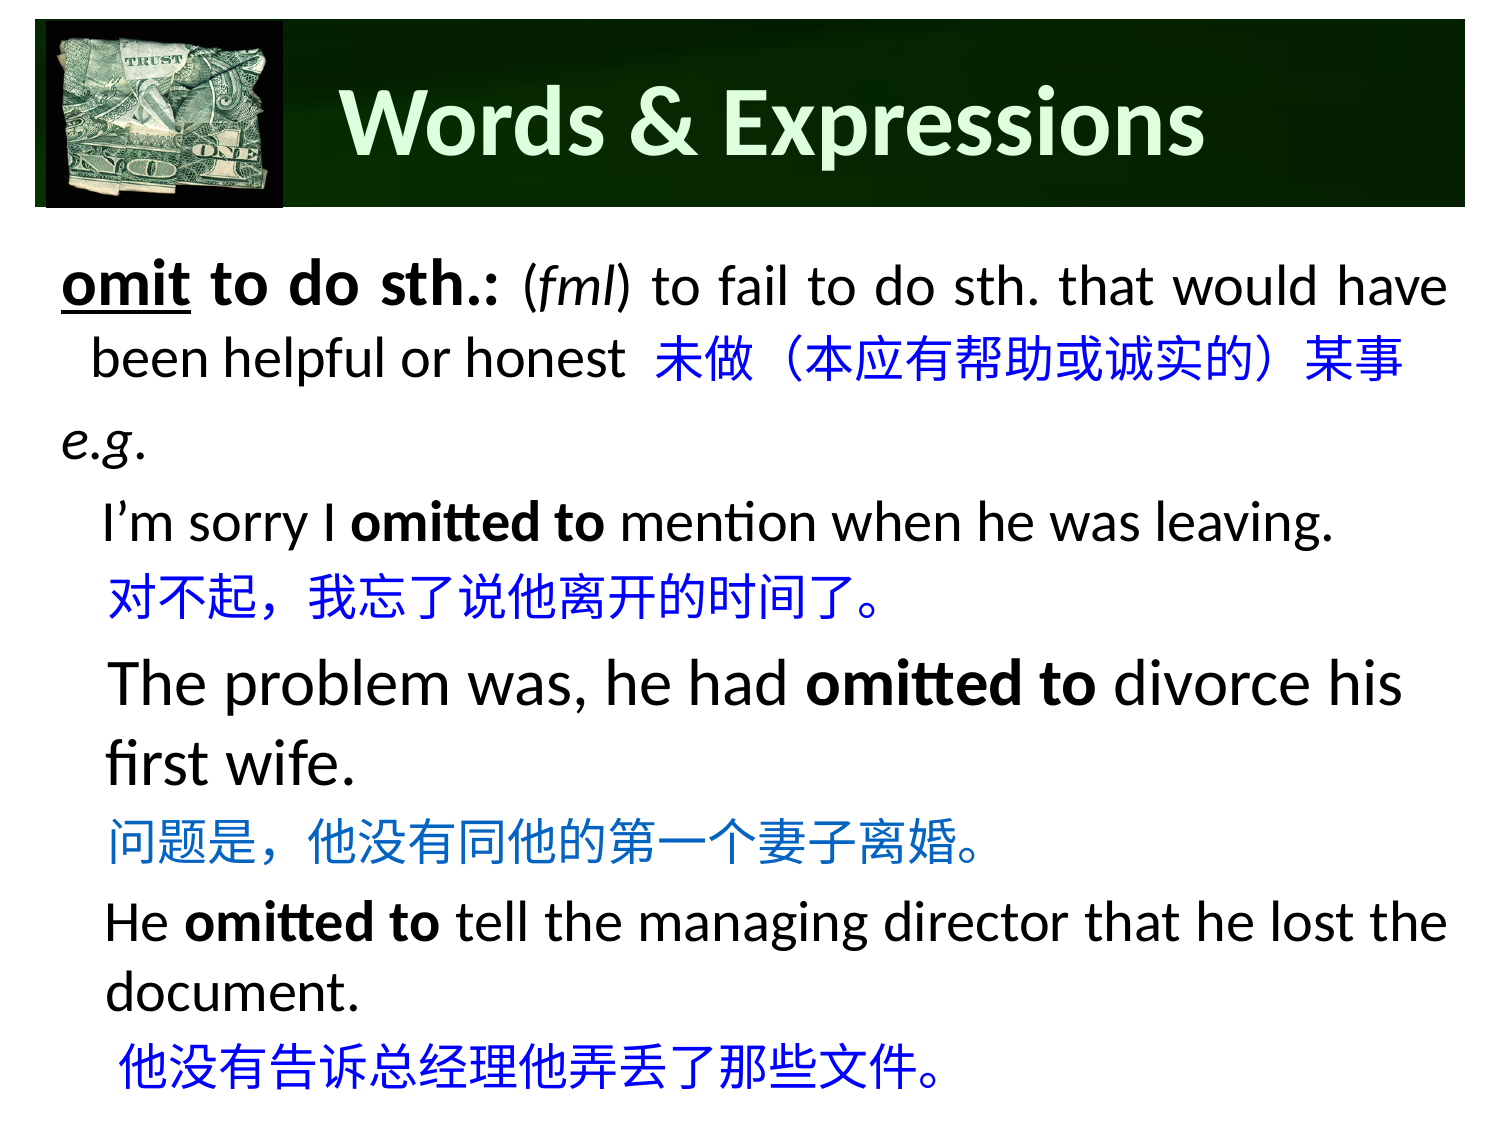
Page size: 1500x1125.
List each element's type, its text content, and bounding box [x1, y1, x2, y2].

list omit to do sth.: (fml) to fail to do sth. that would have been helpful or honest 未做（本应有帮助或诚实的）某事 e.g. I’m sorry I omitted to mention when he was leaving. 对不起，我忘了说他离开的时间了。 The problem was, he had omitted to divorce his first wife. 问题是，他没有同他的第一个妻子离婚。 He omitted to tell the managing director that he lost the document. 他没有告诉总经理他弄丢了那些文件。 [46, 231, 1465, 1125]
text_box Words & Phrases [27, 11, 582, 87]
picture [34, 19, 1465, 209]
